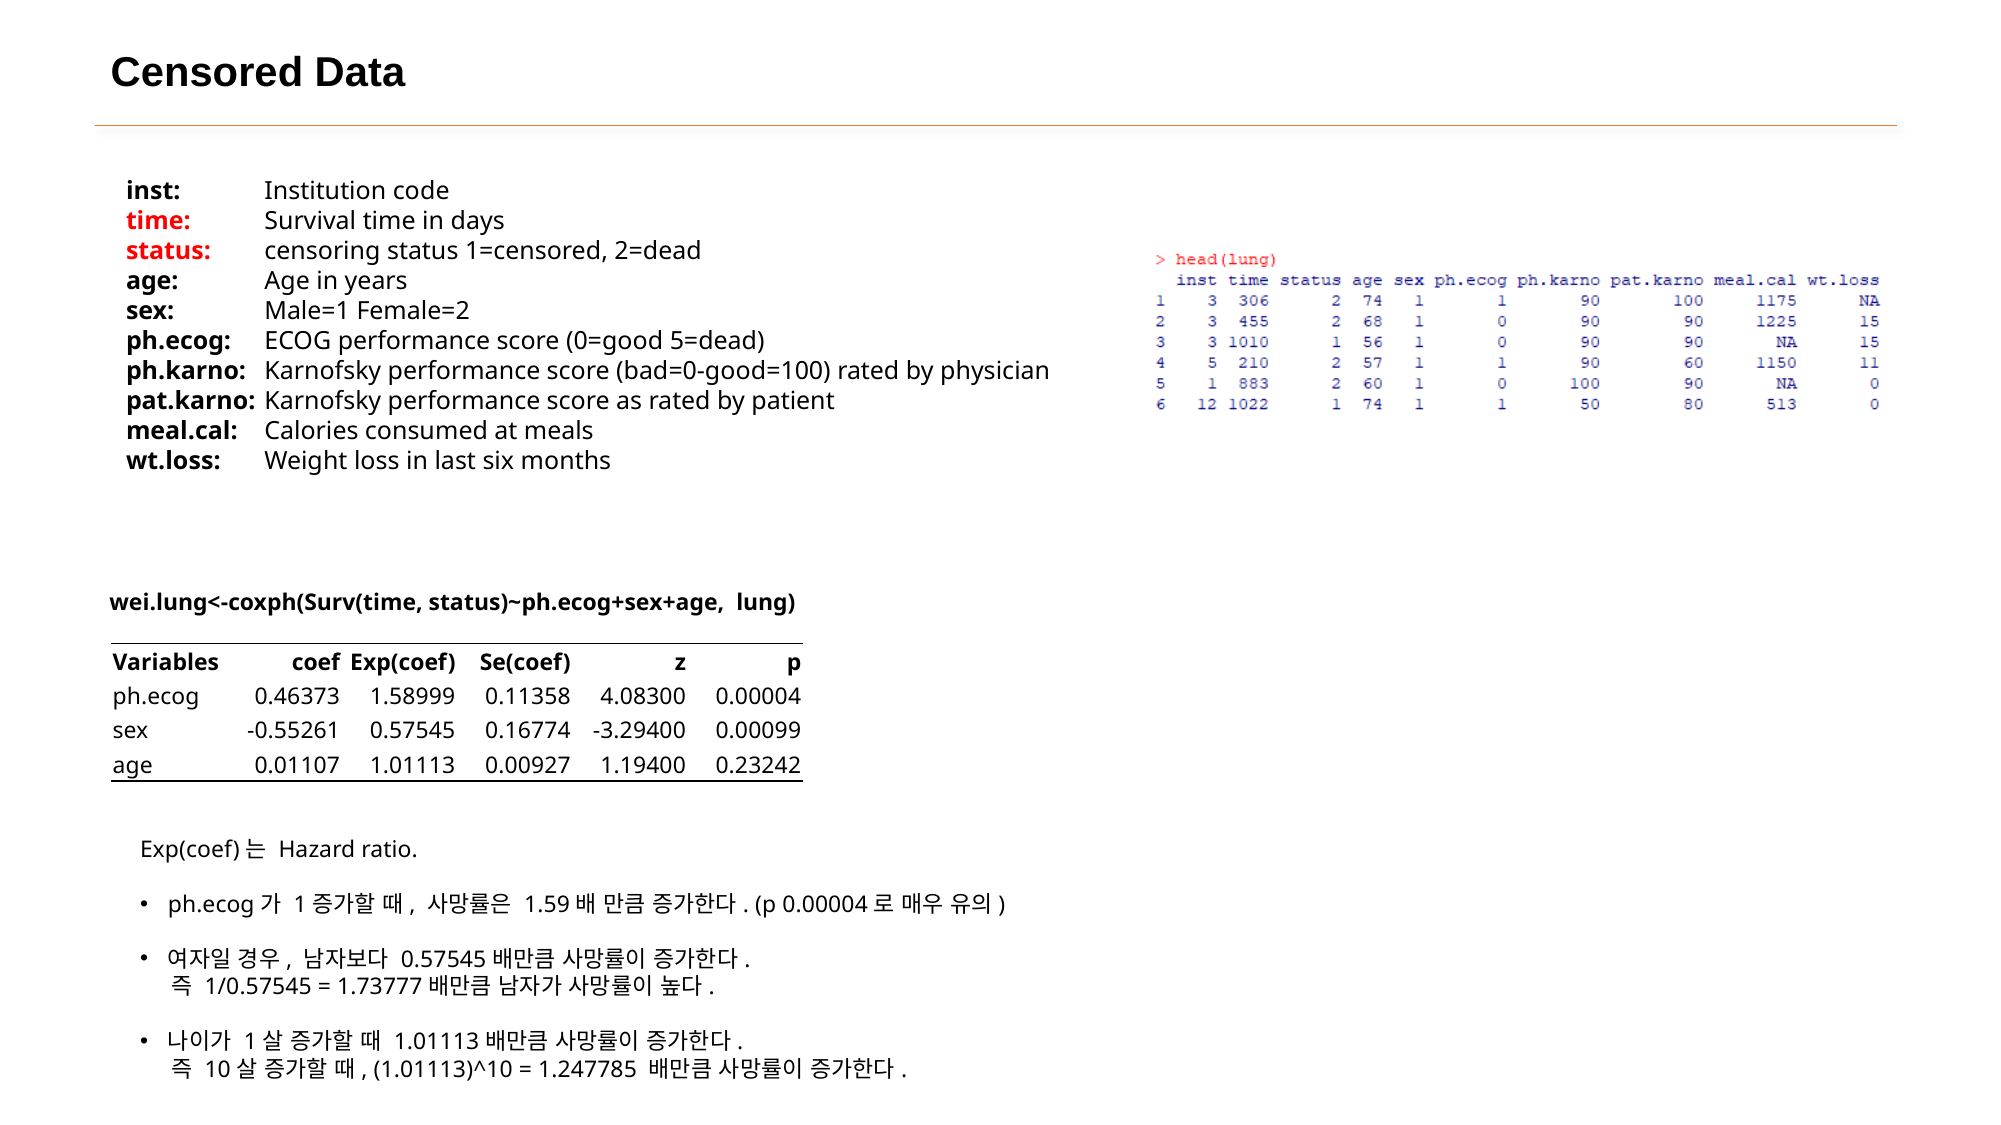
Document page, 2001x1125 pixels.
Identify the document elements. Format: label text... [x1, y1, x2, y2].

table_cell 0.00004 [688, 678, 803, 712]
table_cell 0.57545 [342, 712, 457, 747]
table_header Variables [111, 644, 227, 678]
table_header p [688, 644, 803, 678]
table_cell ph.ecog [111, 678, 227, 712]
table_cell 0.16774 [457, 712, 572, 747]
table_cell -0.55261 [227, 712, 342, 747]
picture [1149, 245, 1898, 412]
table_cell sex [111, 712, 227, 747]
table_cell 0.11358 [457, 678, 572, 712]
text_box Censored Data [95, 36, 421, 102]
table_cell 0.01107 [227, 747, 342, 780]
table_cell 1.58999 [342, 678, 457, 712]
table_cell 0.00927 [457, 747, 572, 780]
table_cell 0.00099 [688, 712, 803, 747]
table_cell 4.08300 [572, 678, 688, 712]
table_header z [572, 644, 688, 678]
table_header Se(coef) [457, 644, 572, 678]
table_cell 0.23242 [688, 747, 803, 780]
table_cell 1.19400 [572, 747, 688, 780]
table_header coef [227, 644, 342, 678]
table_cell 1.01113 [342, 747, 457, 780]
table_cell age [111, 747, 227, 780]
table_header Exp(coef) [342, 644, 457, 678]
text_box Exp(coef)는 Hazard ratio. ph.ecog가 1증가할 때, 사망률은 1.59배 만큼 증가한다. (p 0.00004로 매우 유의) 여자일 경우, 남자보다 0.57545배만큼 사망률이 증가한다. 즉 1/0.57545 = 1.73777배만큼 남자가 사망률이 높다. 나이가 1살 증가할 때 1.01113배만큼 사망률이 증가한다. 즉 10살 증가할 때, (1.01113)^10 = 1.247785 배만큼 사망률이 증가한다. [125, 827, 1500, 1089]
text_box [111, 167, 1460, 486]
table_cell 0.46373 [227, 678, 342, 712]
table_cell -3.29400 [572, 712, 688, 747]
text_box wei.lung<-coxph(Surv(time, status)~ph.ecog+sex+age, lung) [94, 580, 1095, 623]
